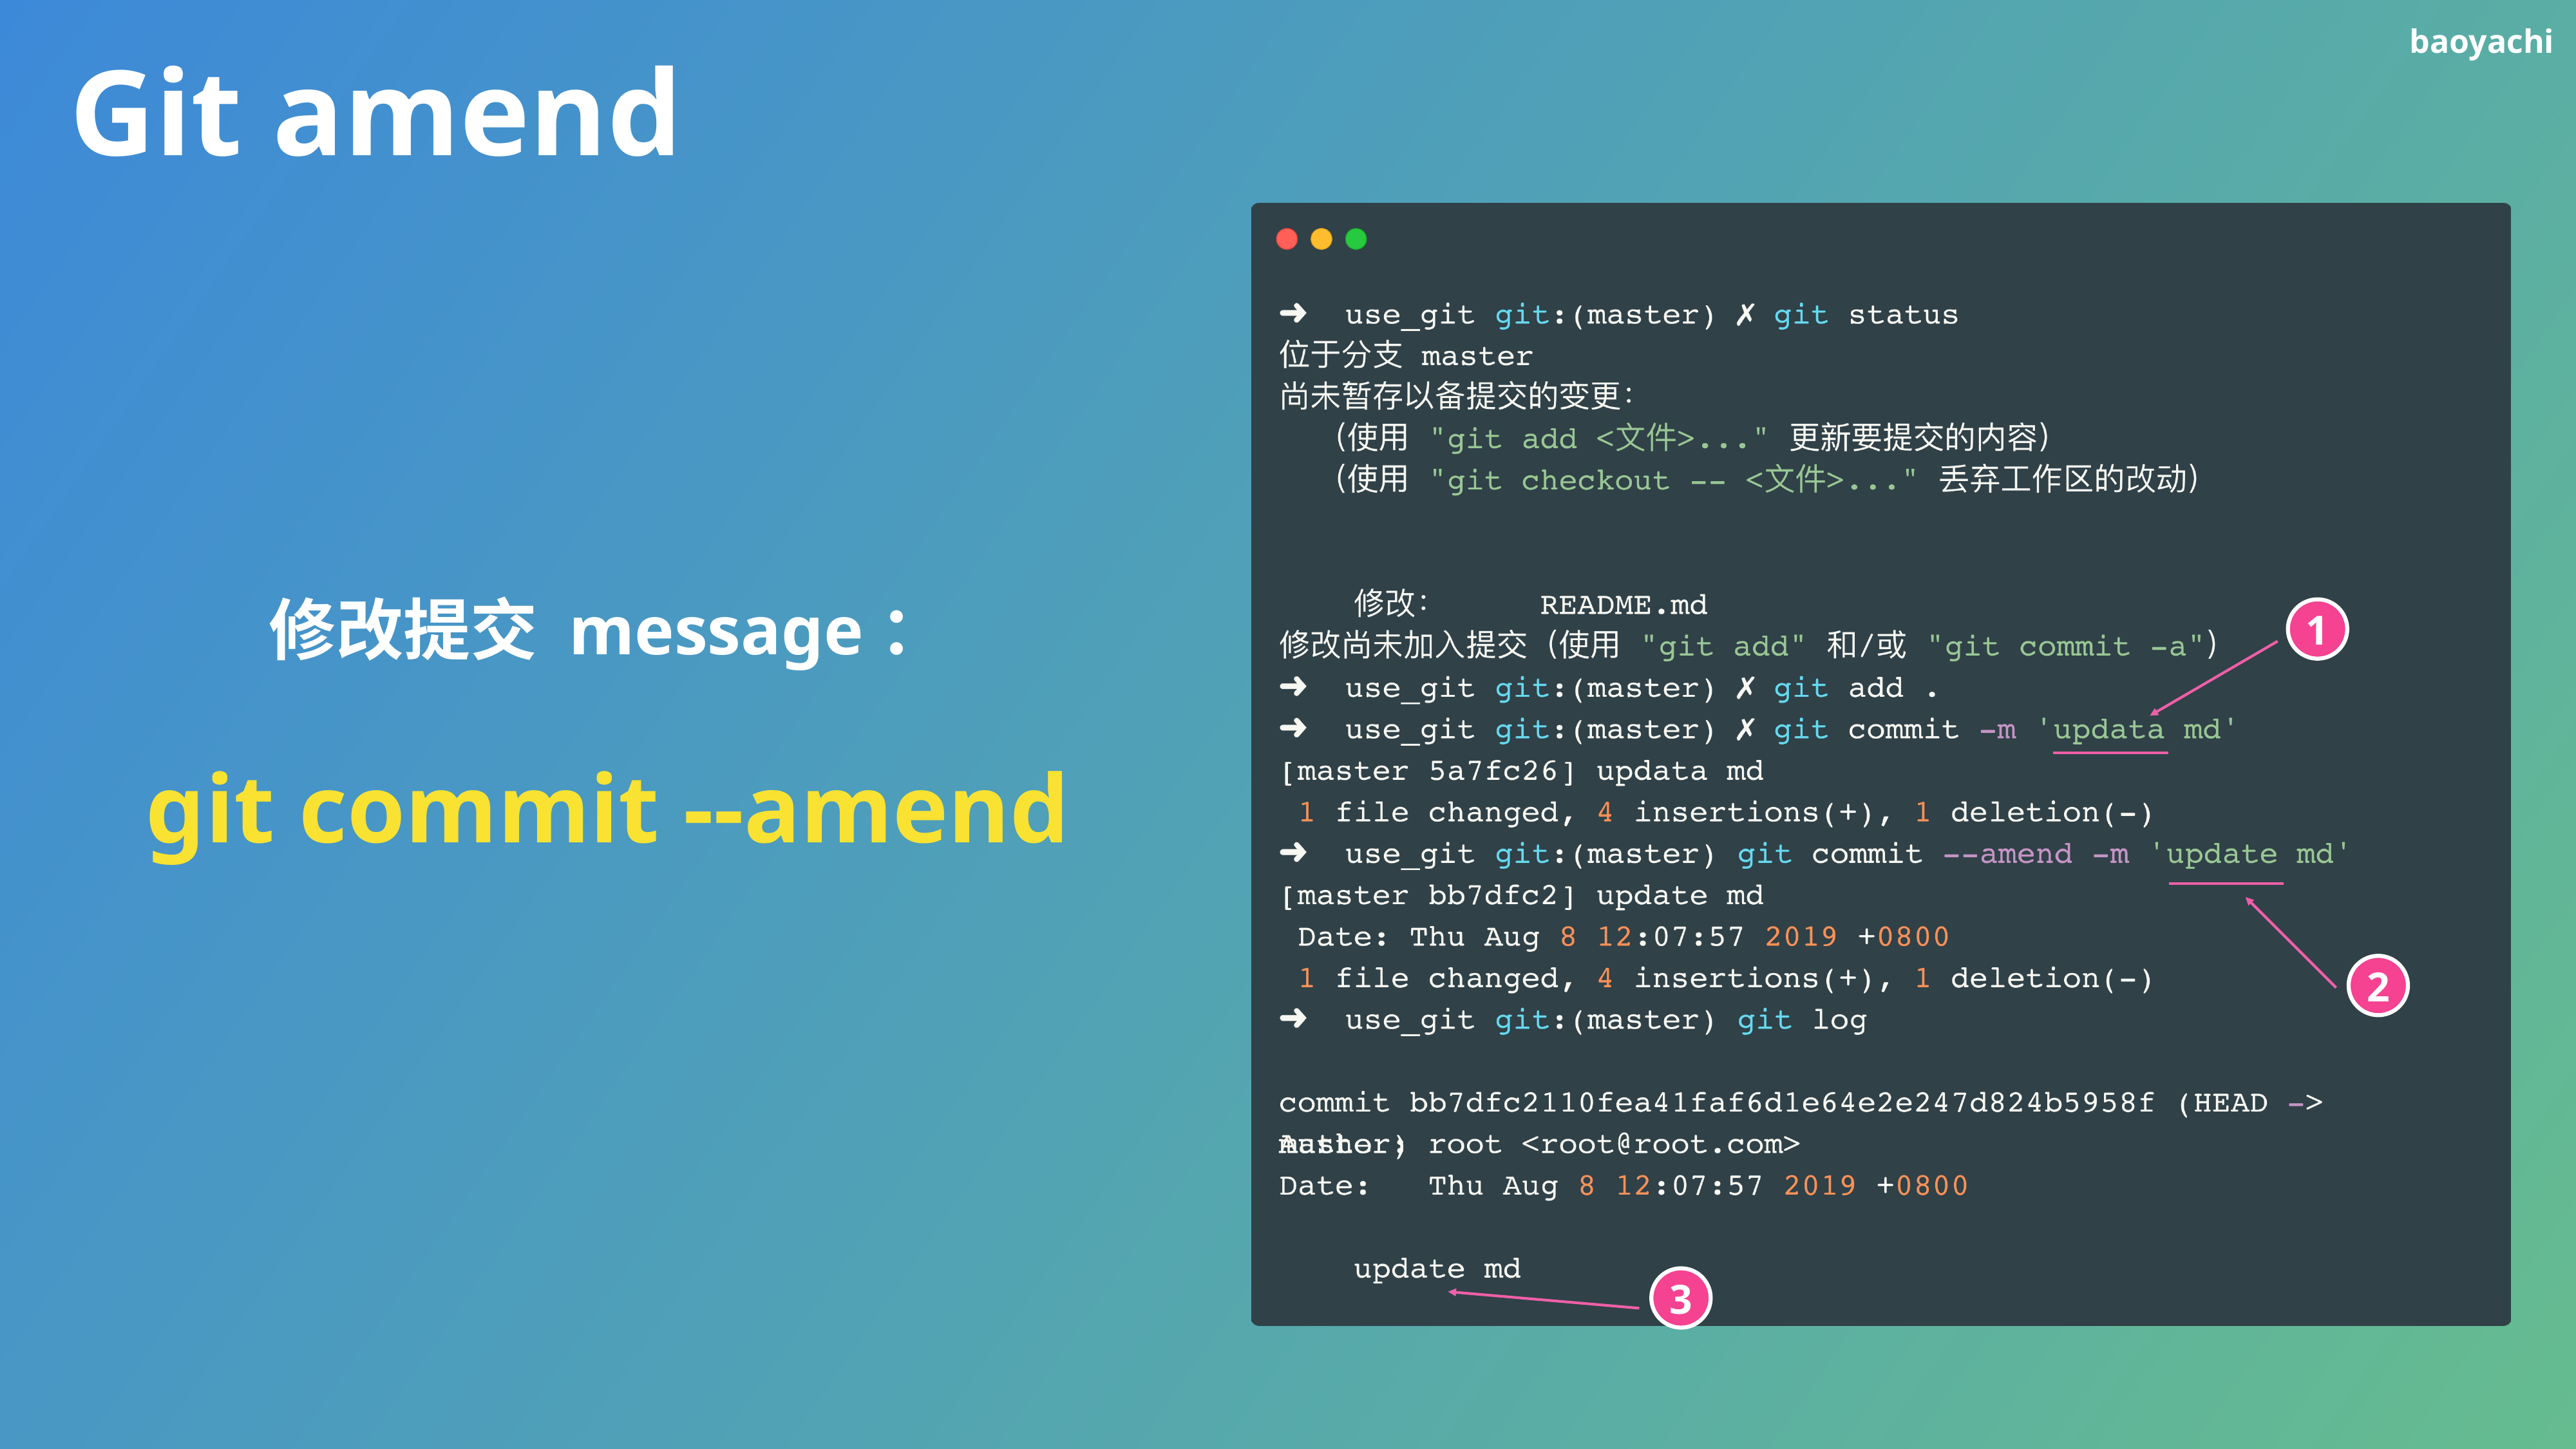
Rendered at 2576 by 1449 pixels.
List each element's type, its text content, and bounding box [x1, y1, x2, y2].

text_box Git amend [64, 32, 688, 185]
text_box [1251, 202, 2512, 1328]
text_box 修改提交 message： git commit --amend [140, 582, 1076, 867]
